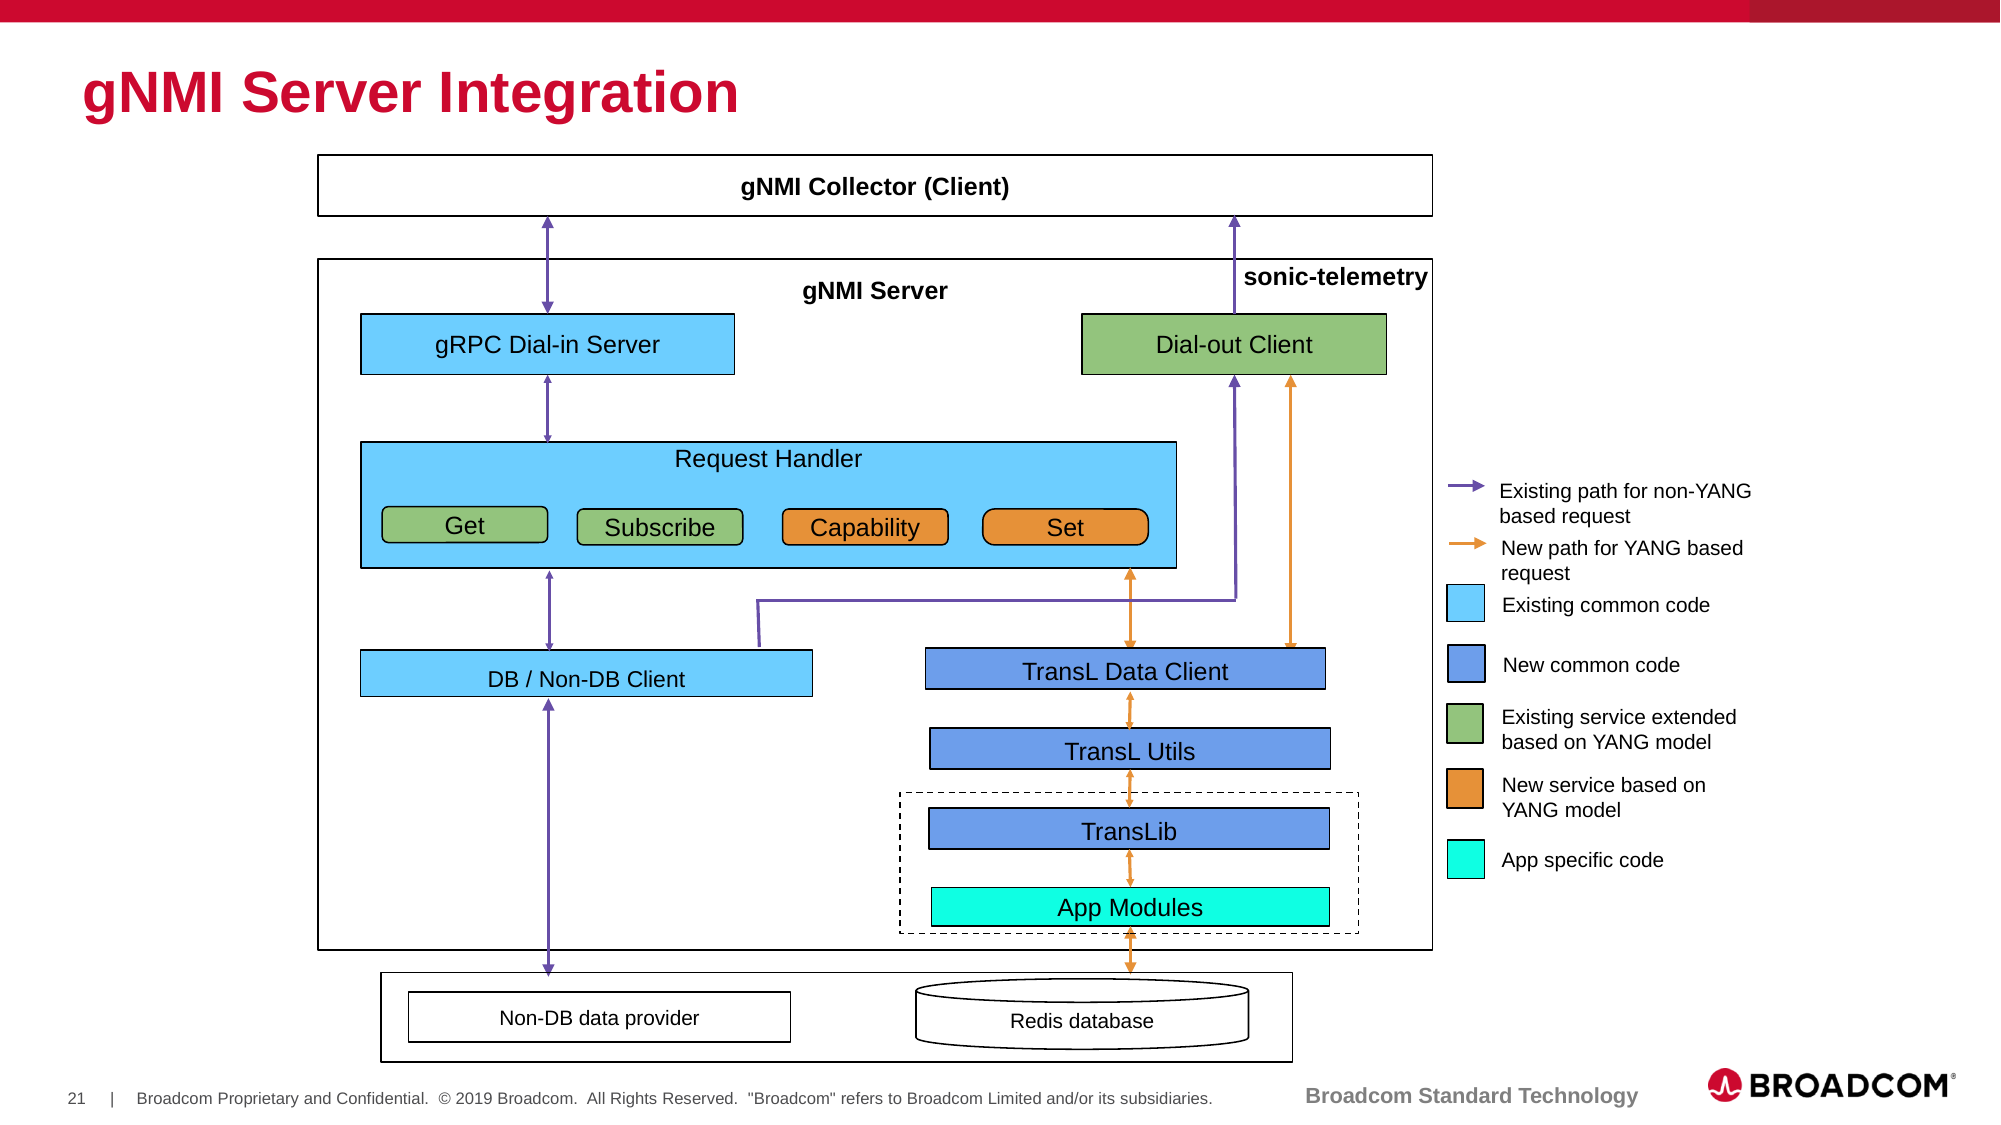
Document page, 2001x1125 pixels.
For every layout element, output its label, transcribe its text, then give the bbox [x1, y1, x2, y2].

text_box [317, 154, 1804, 1063]
picture [1708, 1068, 1956, 1102]
title gNMI Server Integration [67, 64, 1933, 126]
